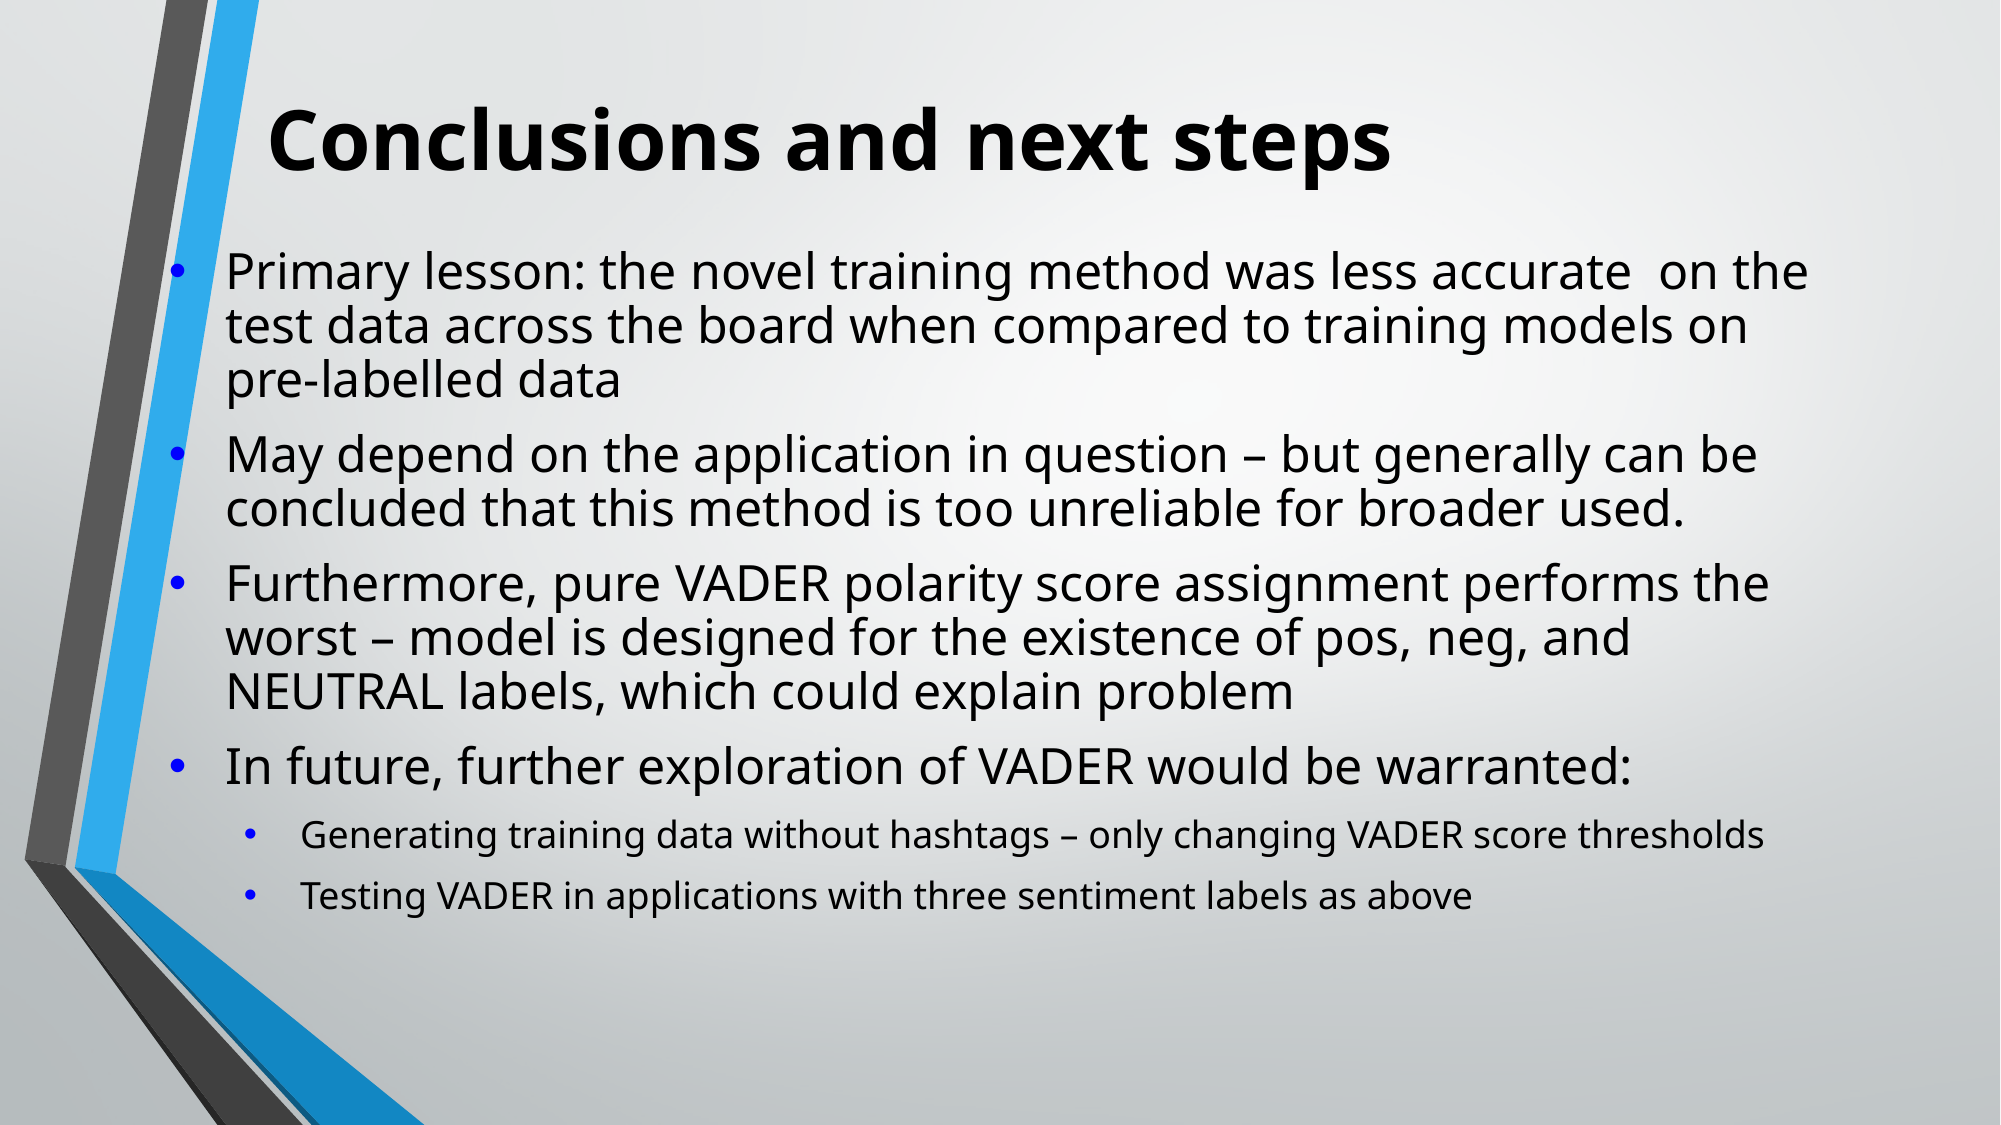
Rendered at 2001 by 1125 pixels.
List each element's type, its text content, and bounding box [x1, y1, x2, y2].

list Primary lesson: the novel training method was less accurate on the test data across the board when compared to training models on pre-labelled data May depend on the application in question – but generally can be concluded that this method is too unreliable for broader used. Furthermore, pure VADER polarity score assignment performs the worst – model is designed for the existence of pos, neg, and NEUTRAL labels, which could explain problem In future, further exploration of VADER would be warranted: Generating training data without hashtags – only changing VADER score thresholds Testing VADER in applications with three sentiment labels as above [135, 239, 1861, 953]
title Conclusions and next steps [251, 0, 1895, 288]
